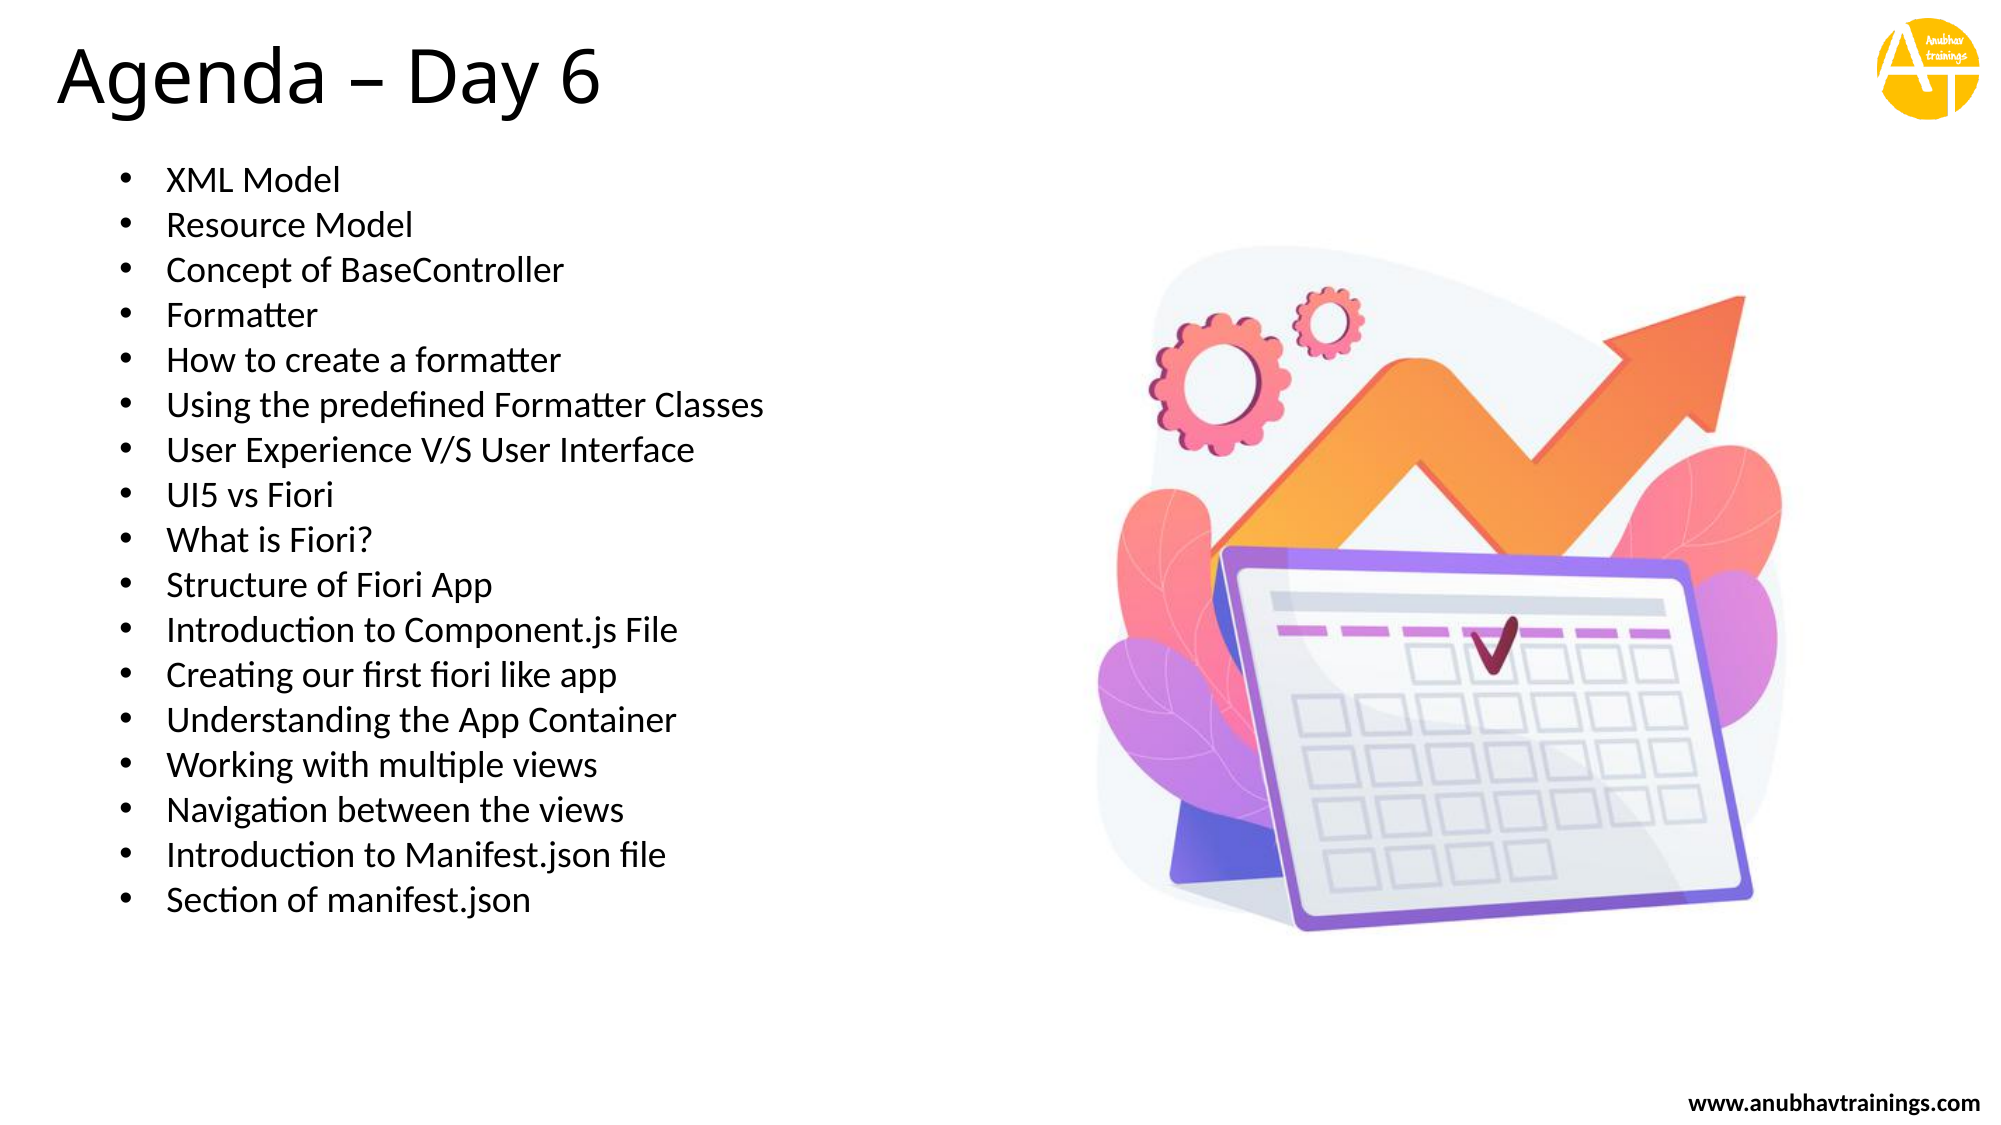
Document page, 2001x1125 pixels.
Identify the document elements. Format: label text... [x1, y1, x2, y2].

text_box XML Model Resource Model Concept of BaseController Formatter How to create a formatter Using the predefined Formatter Classes User Experience V/S User Interface UI5 vs Fiori What is Fiori? Structure of Fiori App Introduction to Component.js File Creating our first fiori like app Understanding the App Container Working with multiple views Navigation between the views Introduction to Manifest.json file Section of manifest.json [104, 147, 983, 928]
picture [1017, 11, 1985, 1006]
text_box Agenda – Day 6 [42, 30, 1866, 148]
footer www.anubhavtrainings.com [1669, 1089, 2000, 1114]
